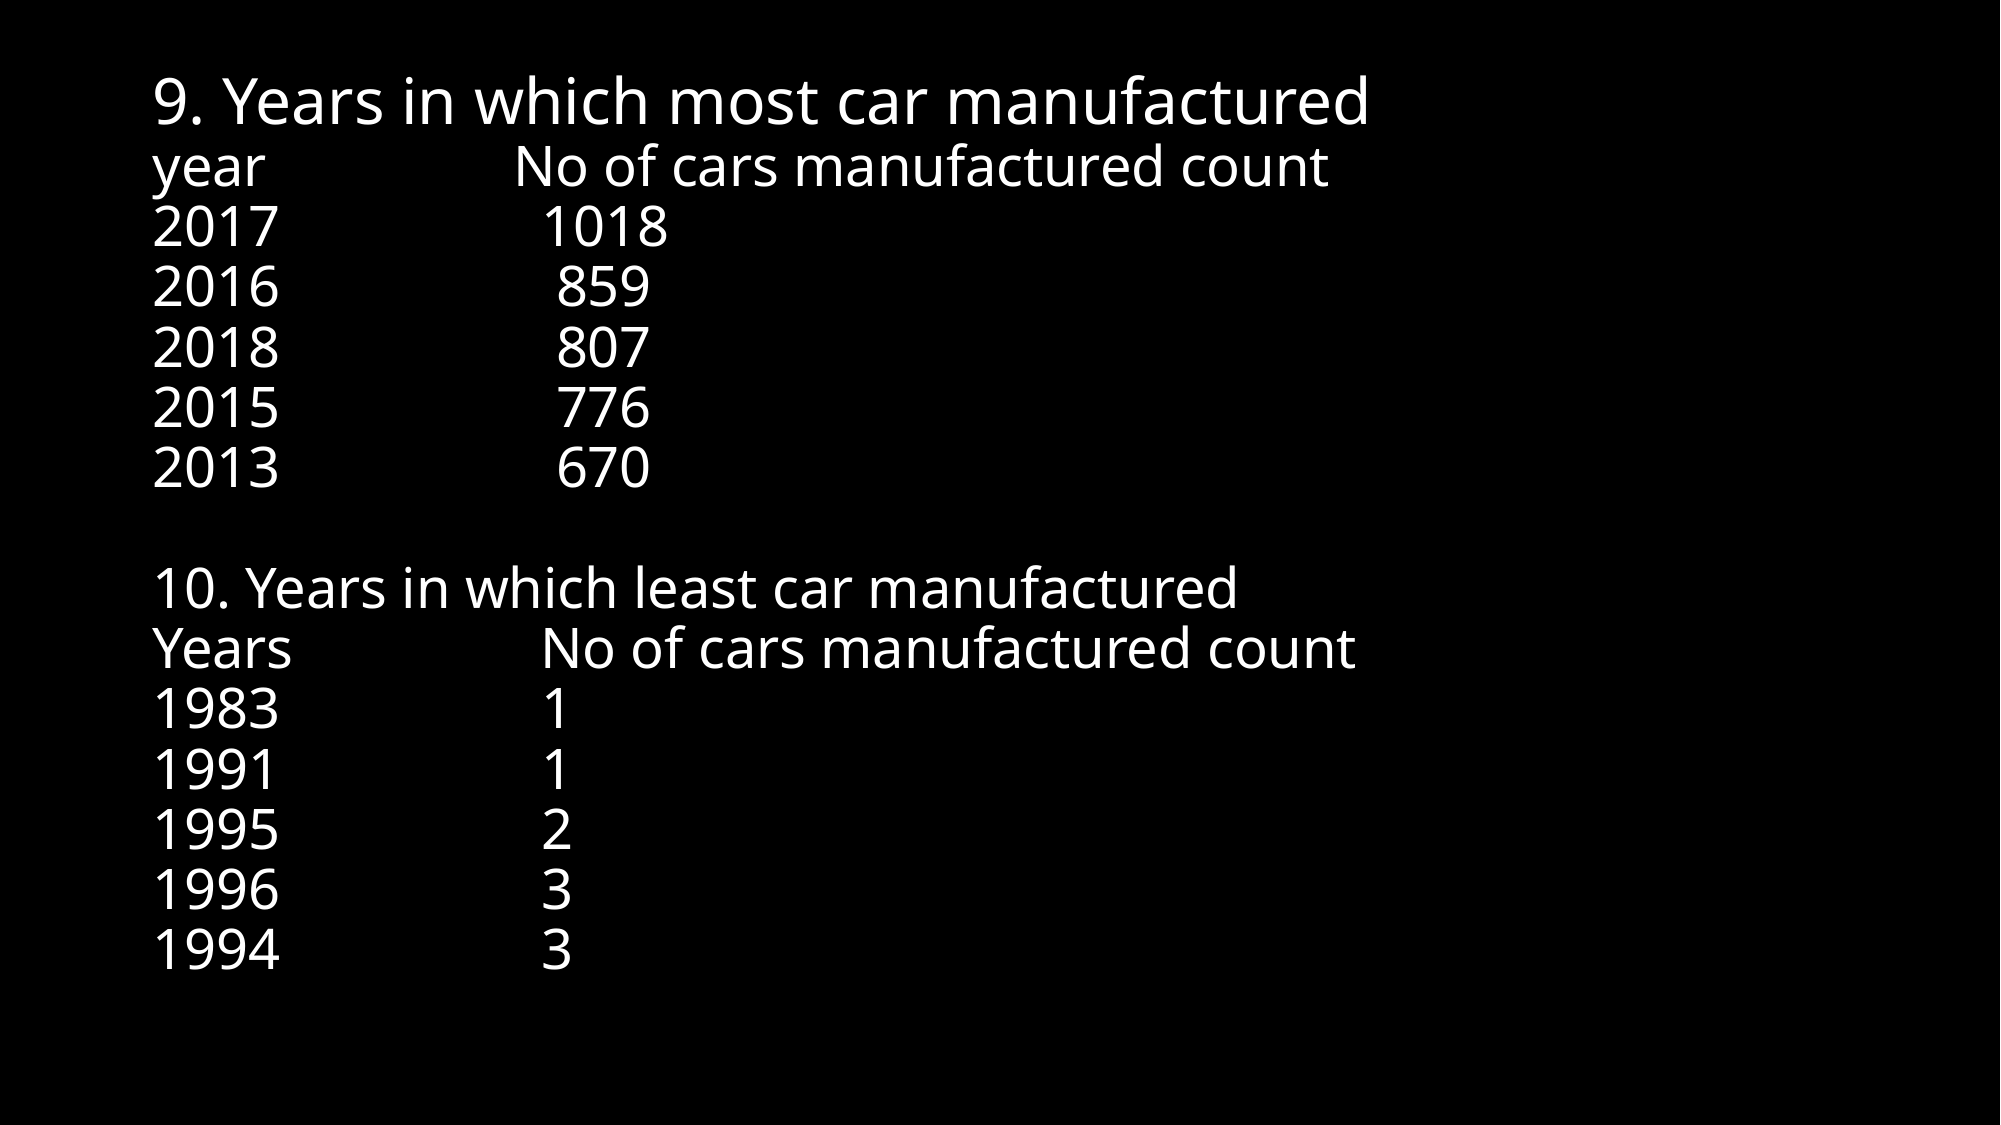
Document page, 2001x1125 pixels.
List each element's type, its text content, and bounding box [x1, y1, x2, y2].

title 9. Years in which most car manufactured year No of cars manufactured count 2017 1018 2016 859 2018 807 2015 776 2013 670 10. Years in which least car manufactured Years No of cars manufactured count 1983 1 1991 1 1995 2 1996 3 1994 3 [137, 59, 1863, 992]
